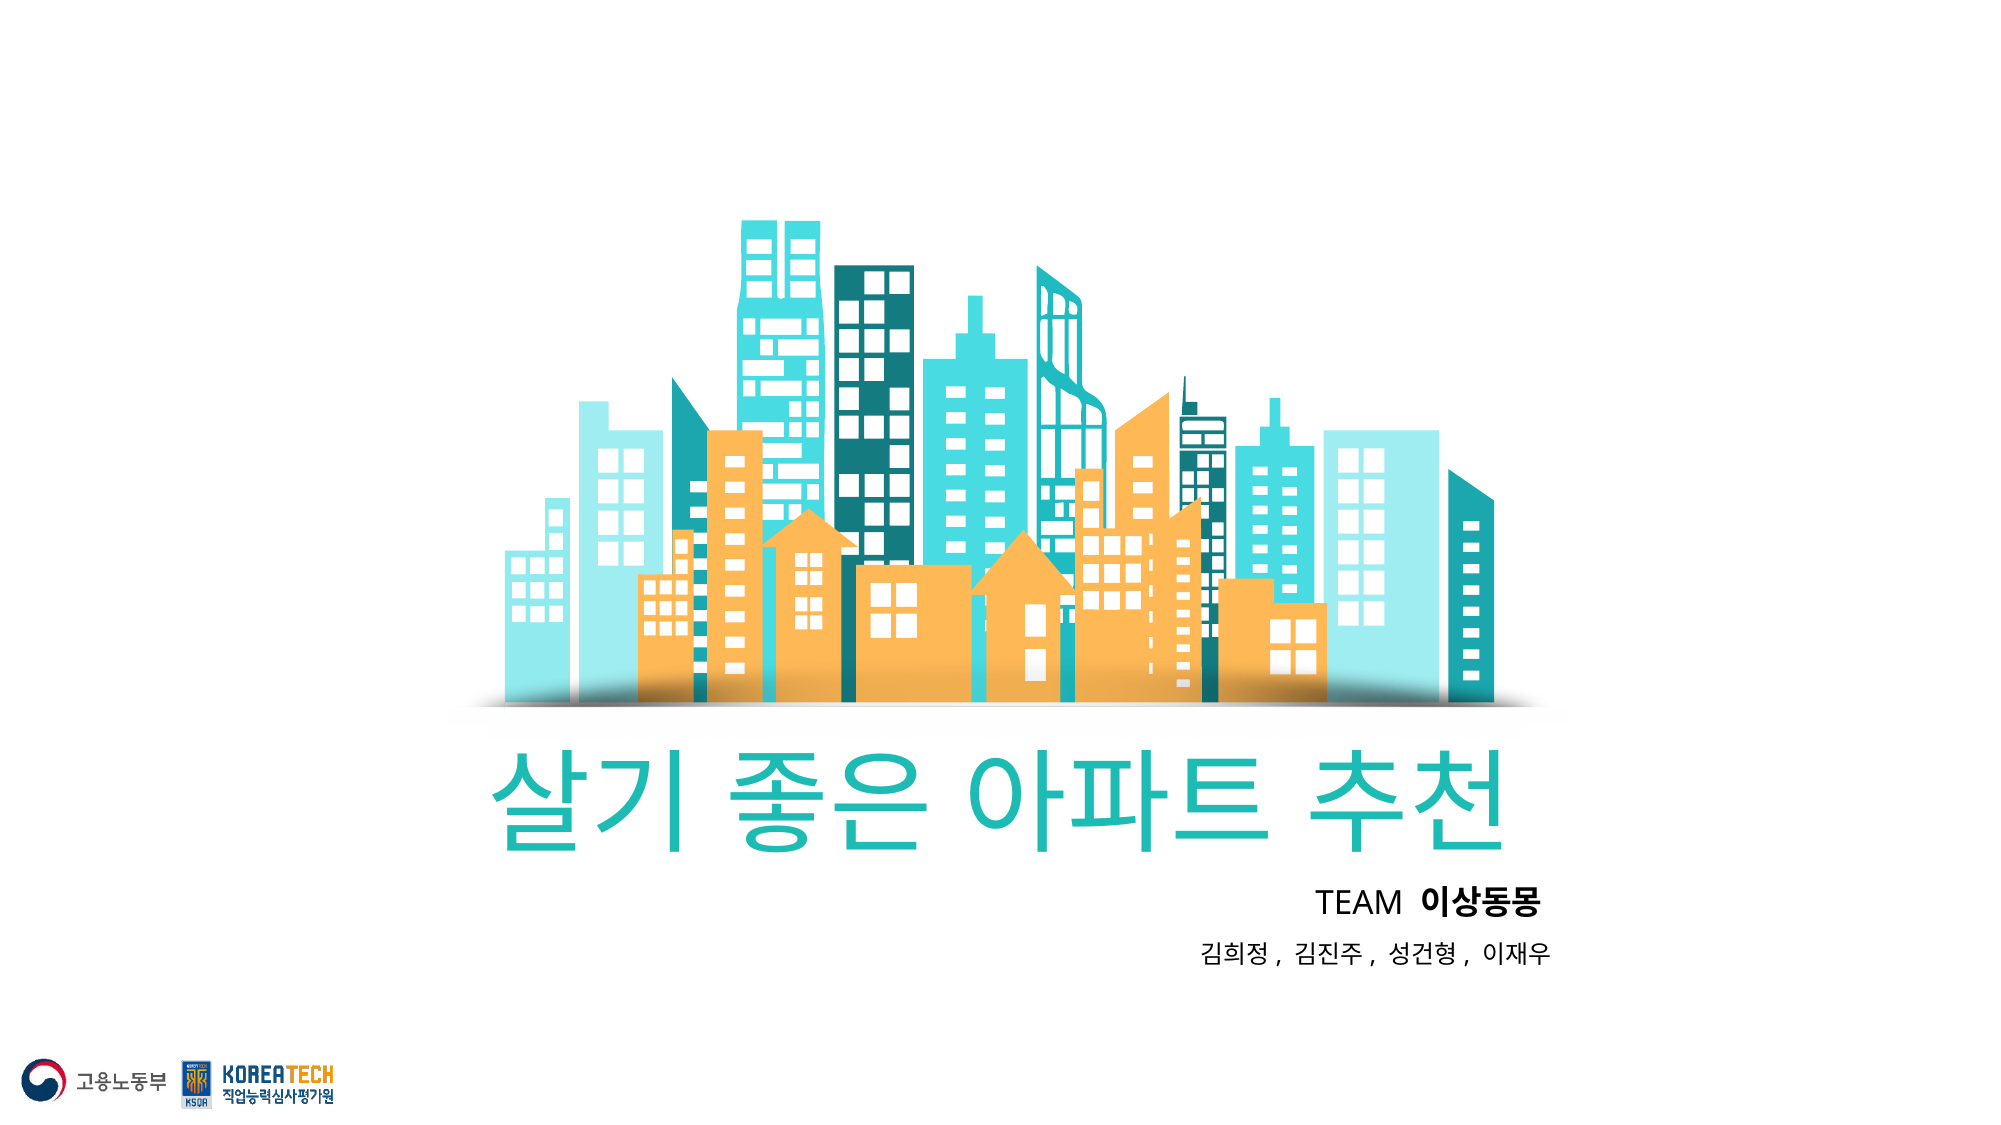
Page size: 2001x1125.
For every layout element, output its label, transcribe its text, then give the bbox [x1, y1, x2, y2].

text_box TEAM 이상동몽 김희정, 김진주, 성건형, 이재우 [566, 903, 1567, 952]
picture [2, 1055, 333, 1109]
text_box 살기 좋은 아파트 추천 [0, 759, 2000, 854]
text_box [444, 220, 1568, 814]
